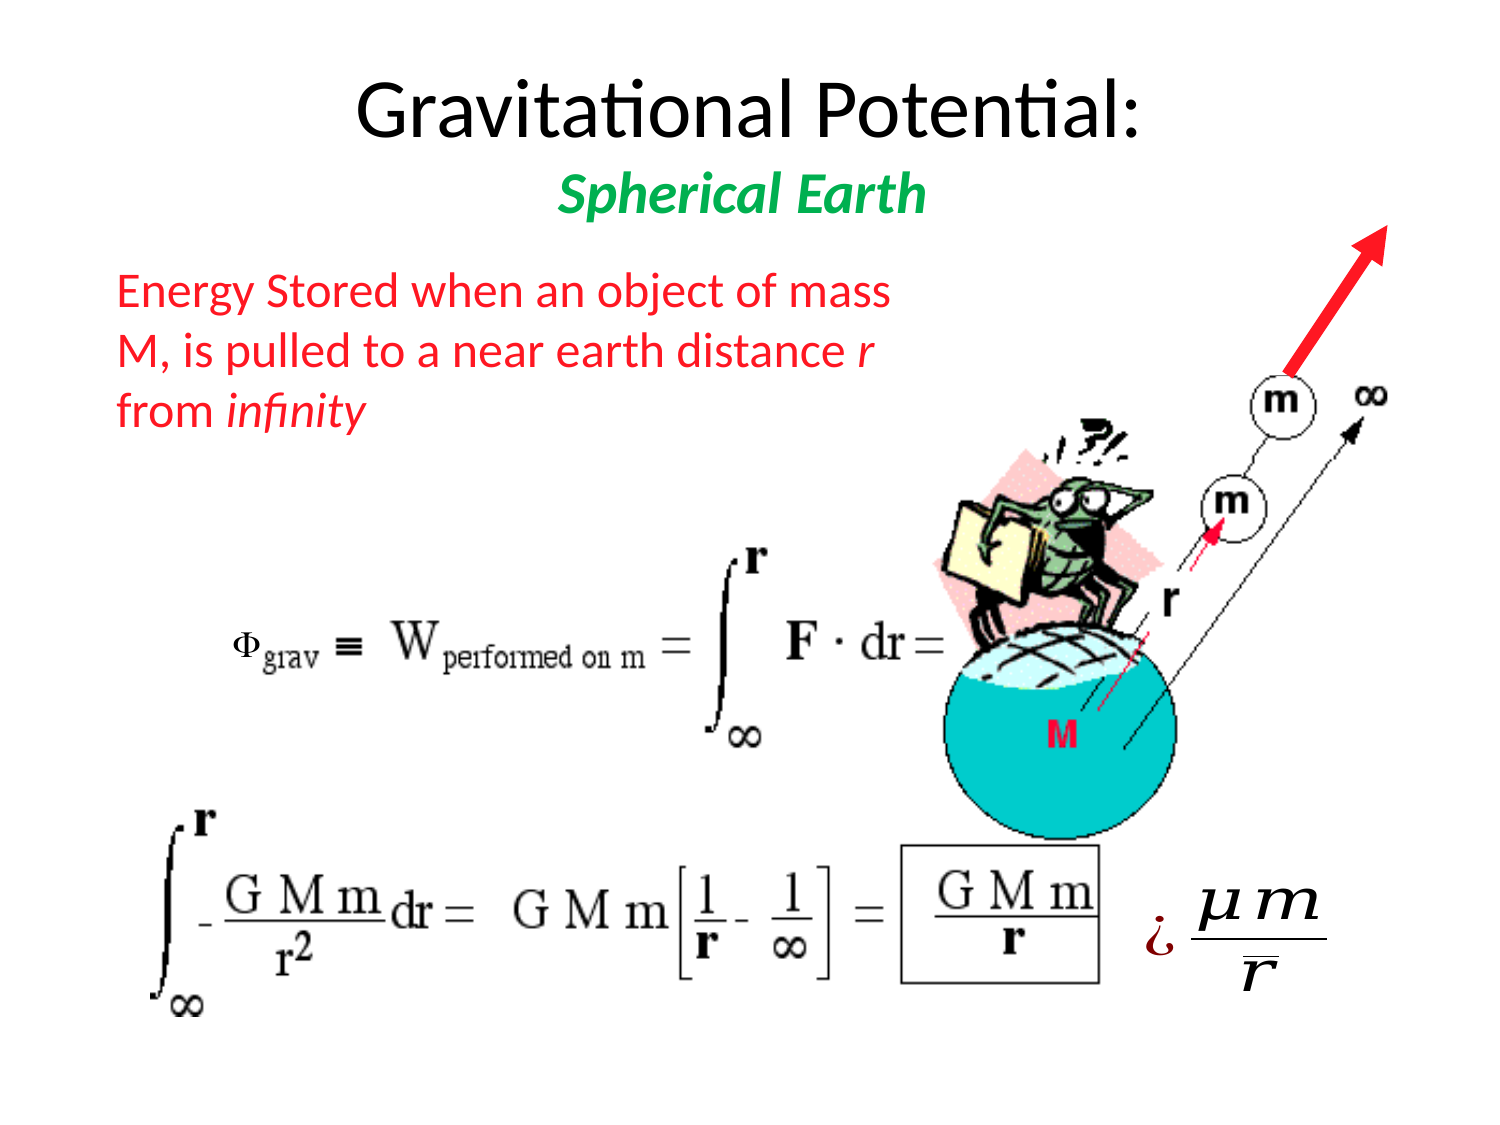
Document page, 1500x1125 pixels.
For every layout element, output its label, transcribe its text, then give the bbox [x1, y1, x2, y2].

text_box [1288, 224, 1388, 373]
text_box Energy Stored when an object of mass M, is pulled to a near earth distance r from infinity [101, 249, 907, 445]
picture [149, 374, 1388, 1017]
title Gravitational Potential: Spherical Earth [75, 45, 1425, 233]
